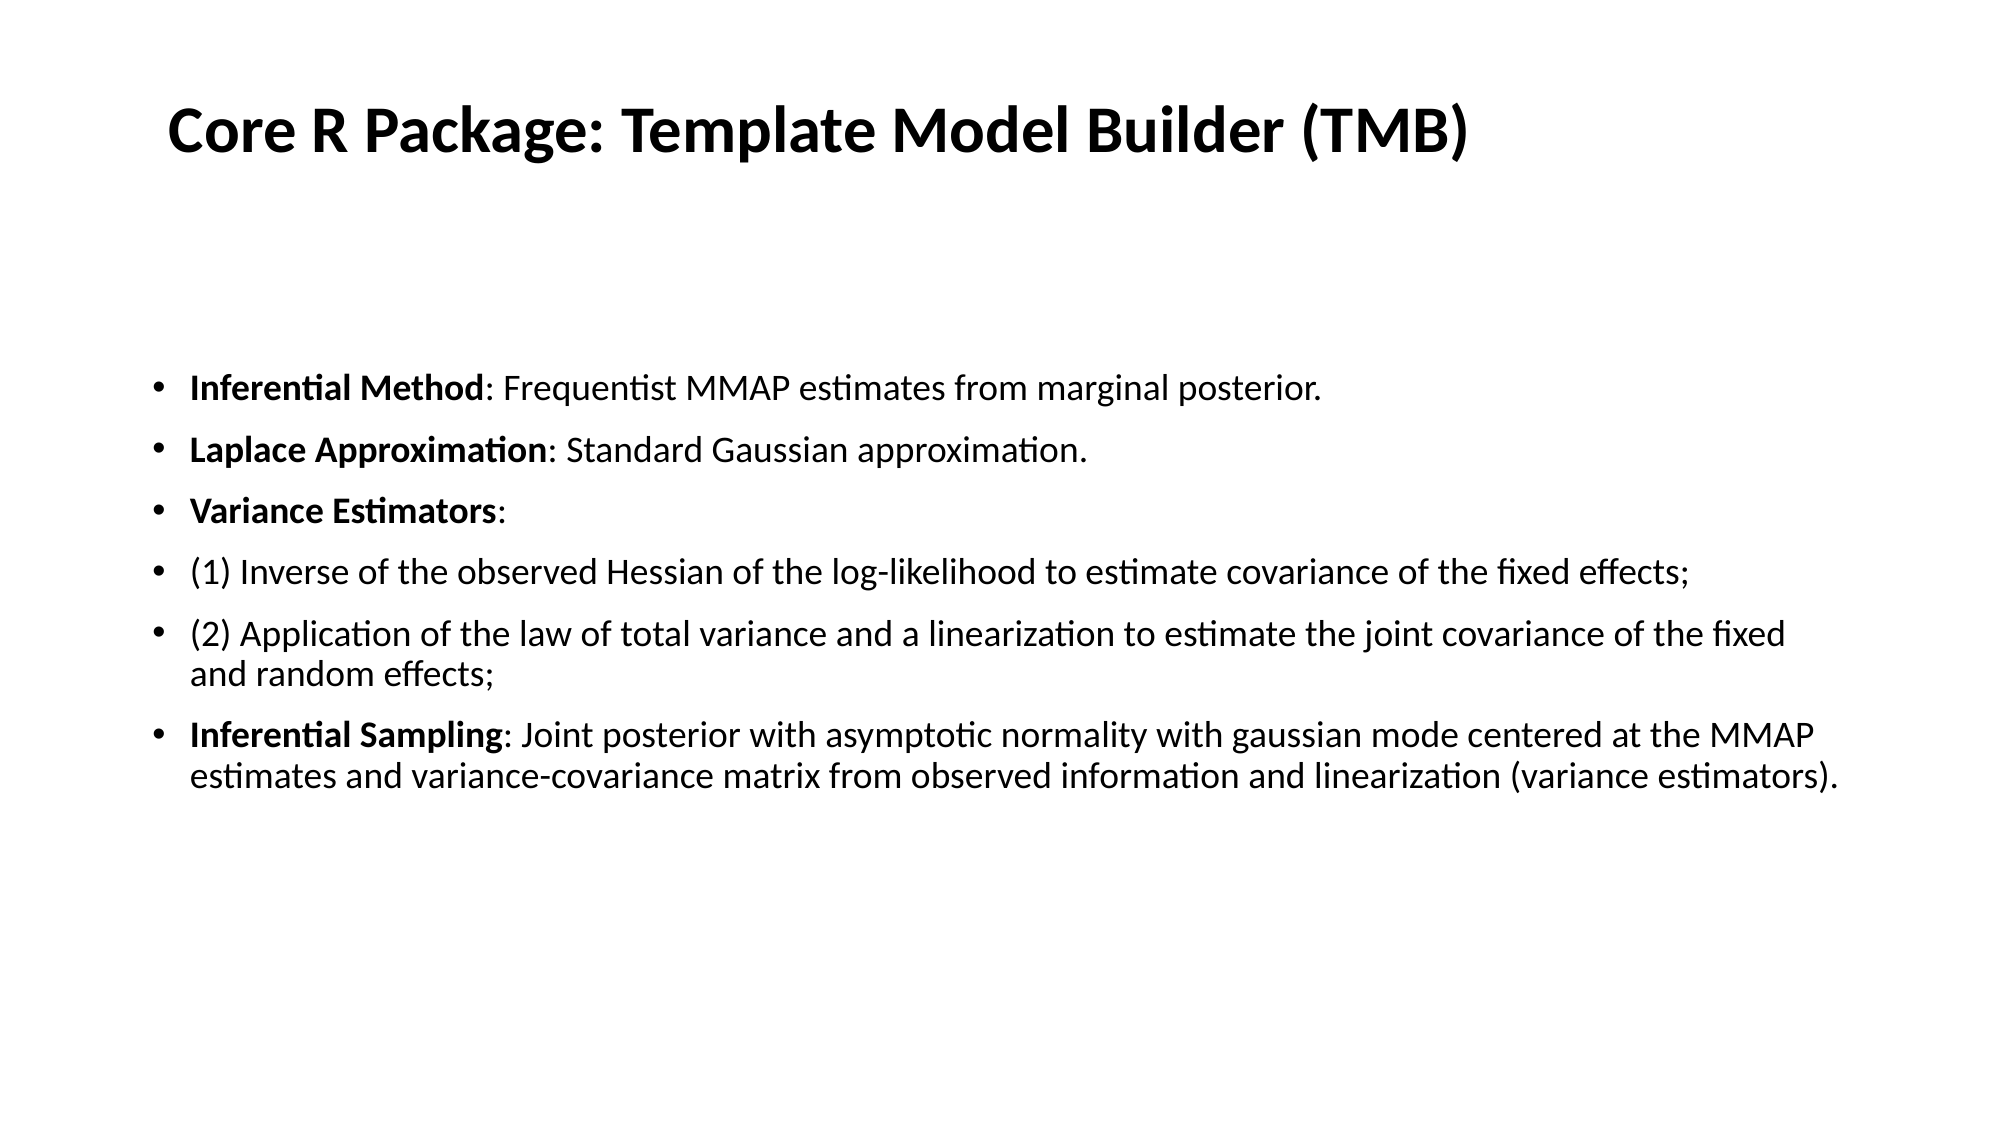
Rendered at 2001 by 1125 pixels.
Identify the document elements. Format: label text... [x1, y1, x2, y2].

title Core R Package: Template Model Builder (TMB) [153, 78, 1879, 184]
list Inferential Method: Frequentist MMAP estimates from marginal posterior. Laplace Approximation: Standard Gaussian approximation. Variance Estimators: (1) Inverse of the observed Hessian of the log-likelihood to estimate covariance of the fixed effects; (2) Application of the law of total variance and a linearization to estimate the joint covariance of the fixed and random effects; Inferential Sampling: Joint posterior with asymptotic normality with gaussian mode centered at the MMAP estimates and variance-covariance matrix from observed information and linearization (variance estimators). [137, 360, 1863, 1014]
